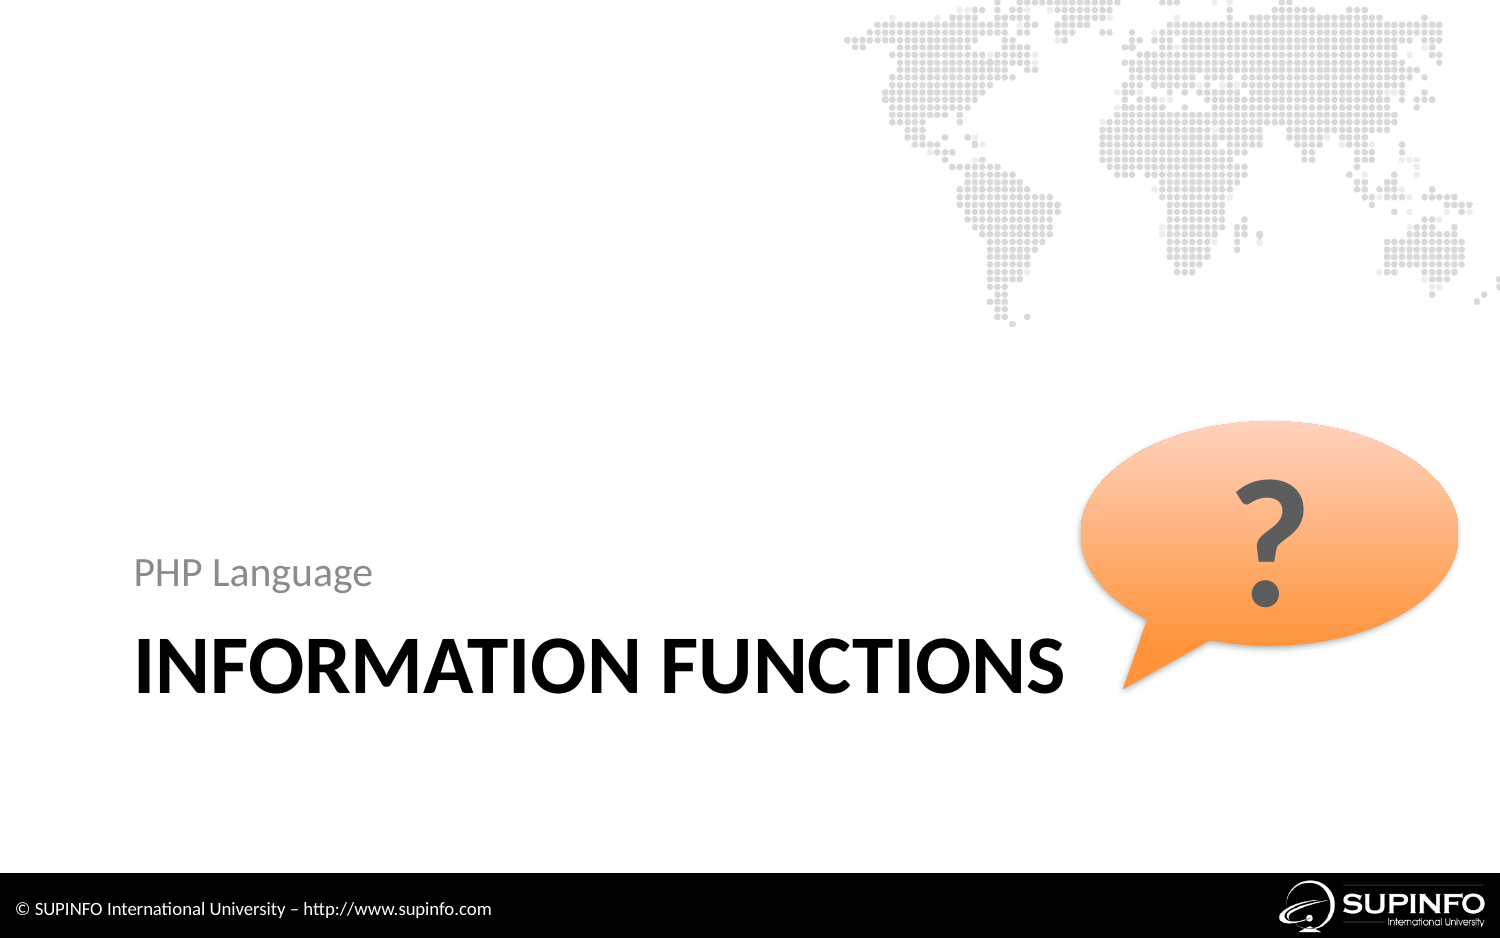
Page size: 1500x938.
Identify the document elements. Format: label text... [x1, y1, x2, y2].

picture [844, 0, 1500, 327]
list PHP Language [118, 397, 1394, 603]
text_box ? [1080, 421, 1459, 690]
title Information functions [118, 603, 1394, 789]
picture [1269, 870, 1494, 938]
